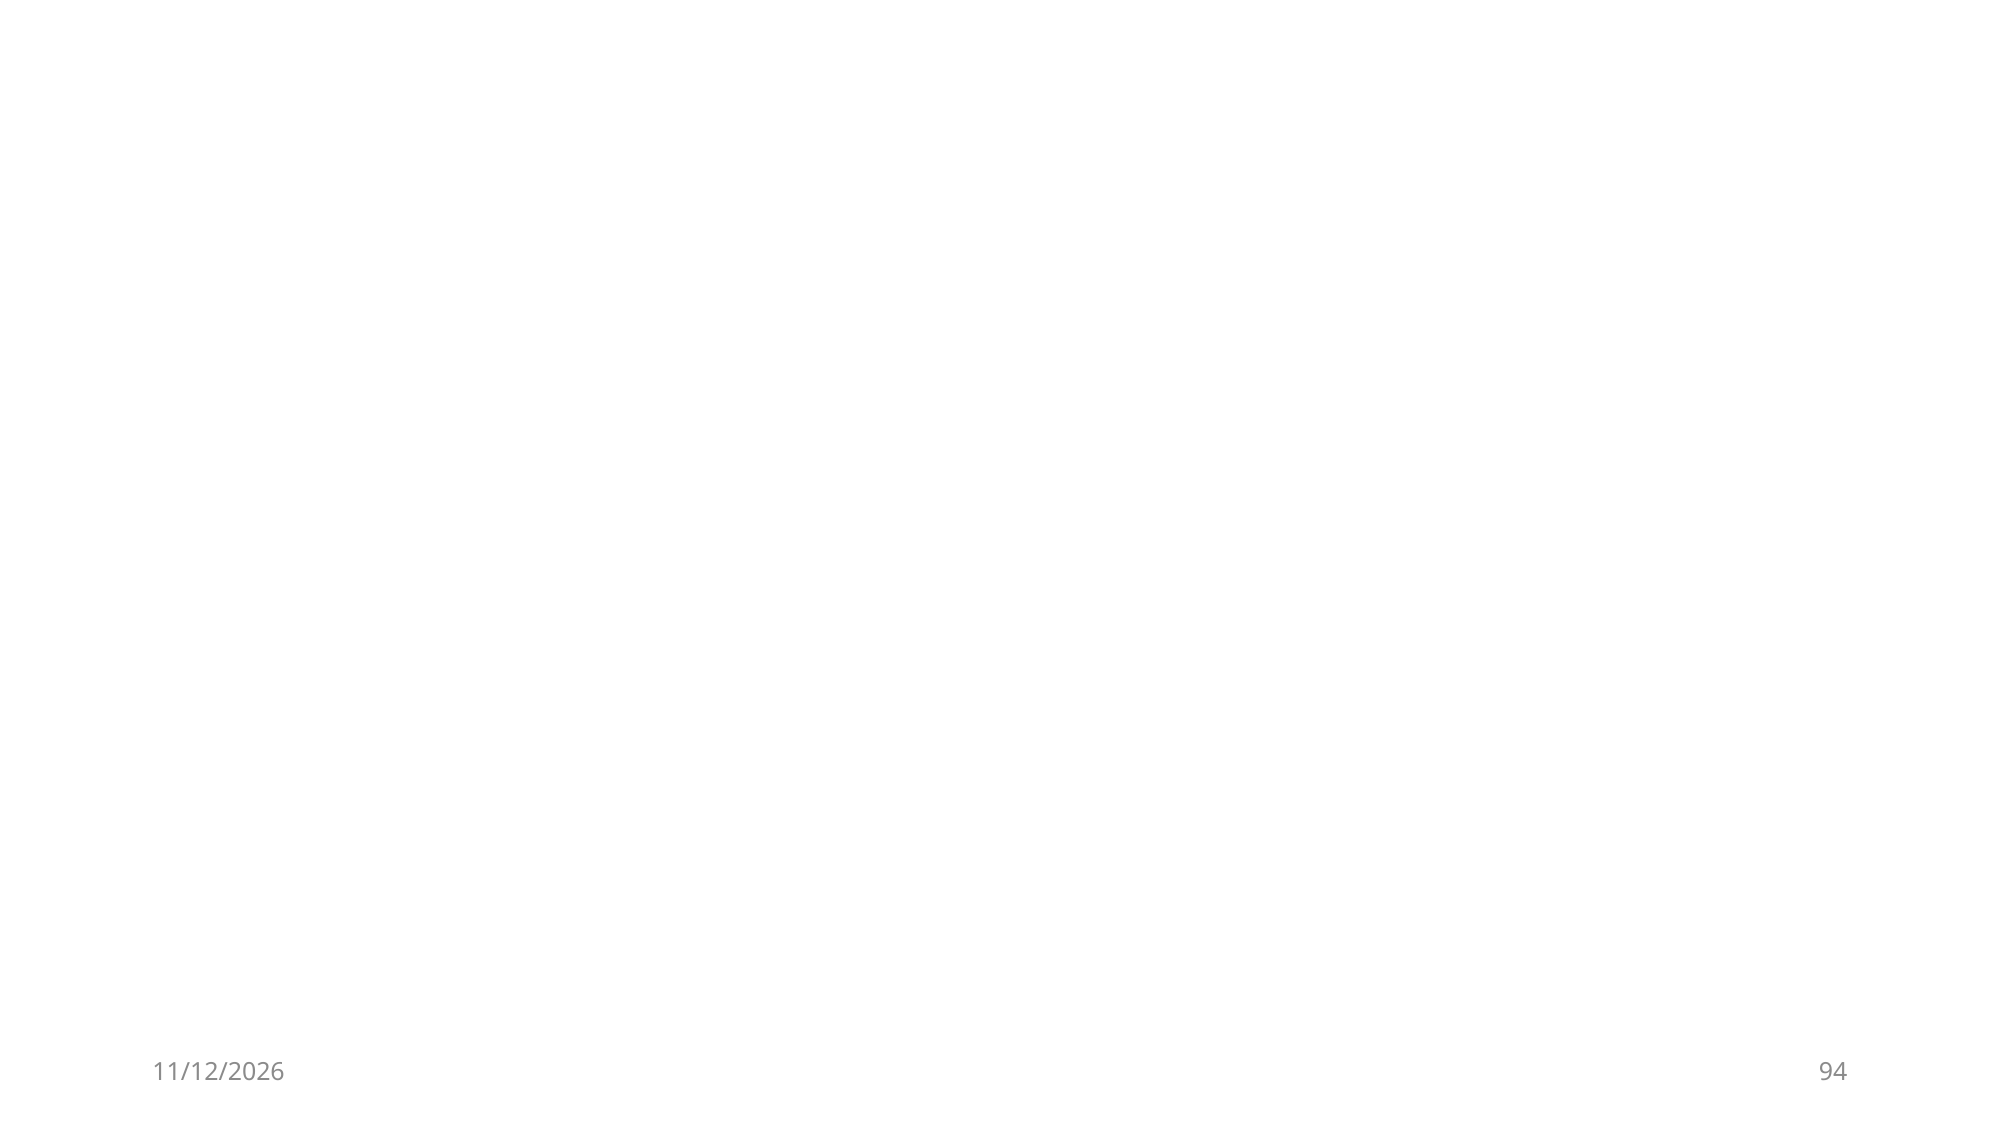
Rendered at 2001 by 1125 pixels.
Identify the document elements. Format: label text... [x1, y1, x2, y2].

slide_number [137, 1042, 588, 1103]
slide_number 94 [1412, 1042, 1863, 1103]
